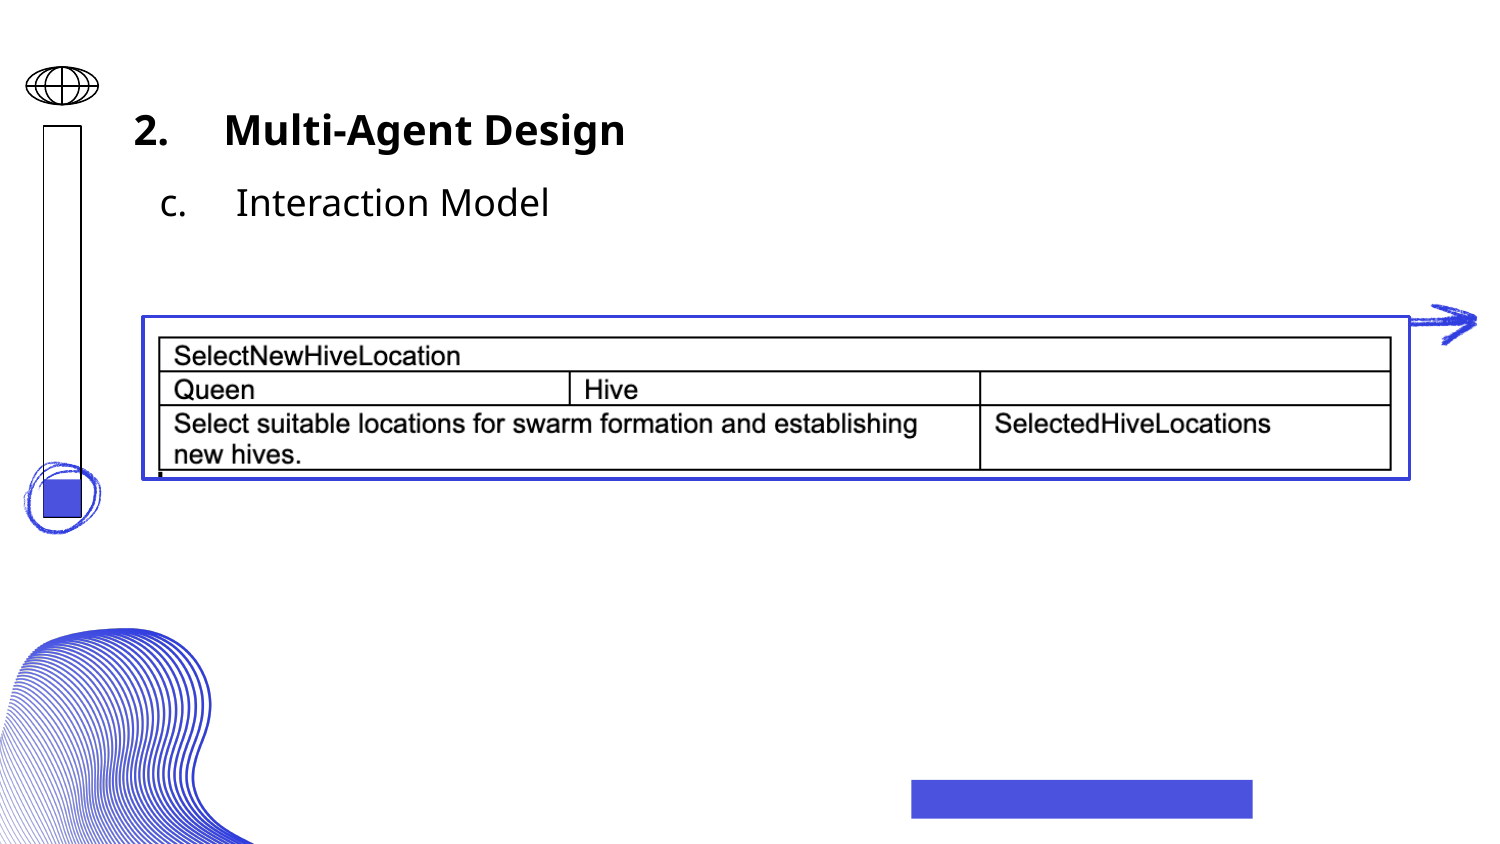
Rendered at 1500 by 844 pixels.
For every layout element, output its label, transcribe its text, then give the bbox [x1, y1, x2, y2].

picture [23, 461, 102, 535]
text_box c. Interaction Model [144, 164, 1408, 274]
title 2. Multi-Agent Design [118, 88, 1382, 189]
picture [44, 461, 80, 479]
picture [0, 628, 346, 844]
picture [1374, 304, 1478, 346]
picture [144, 318, 1408, 478]
